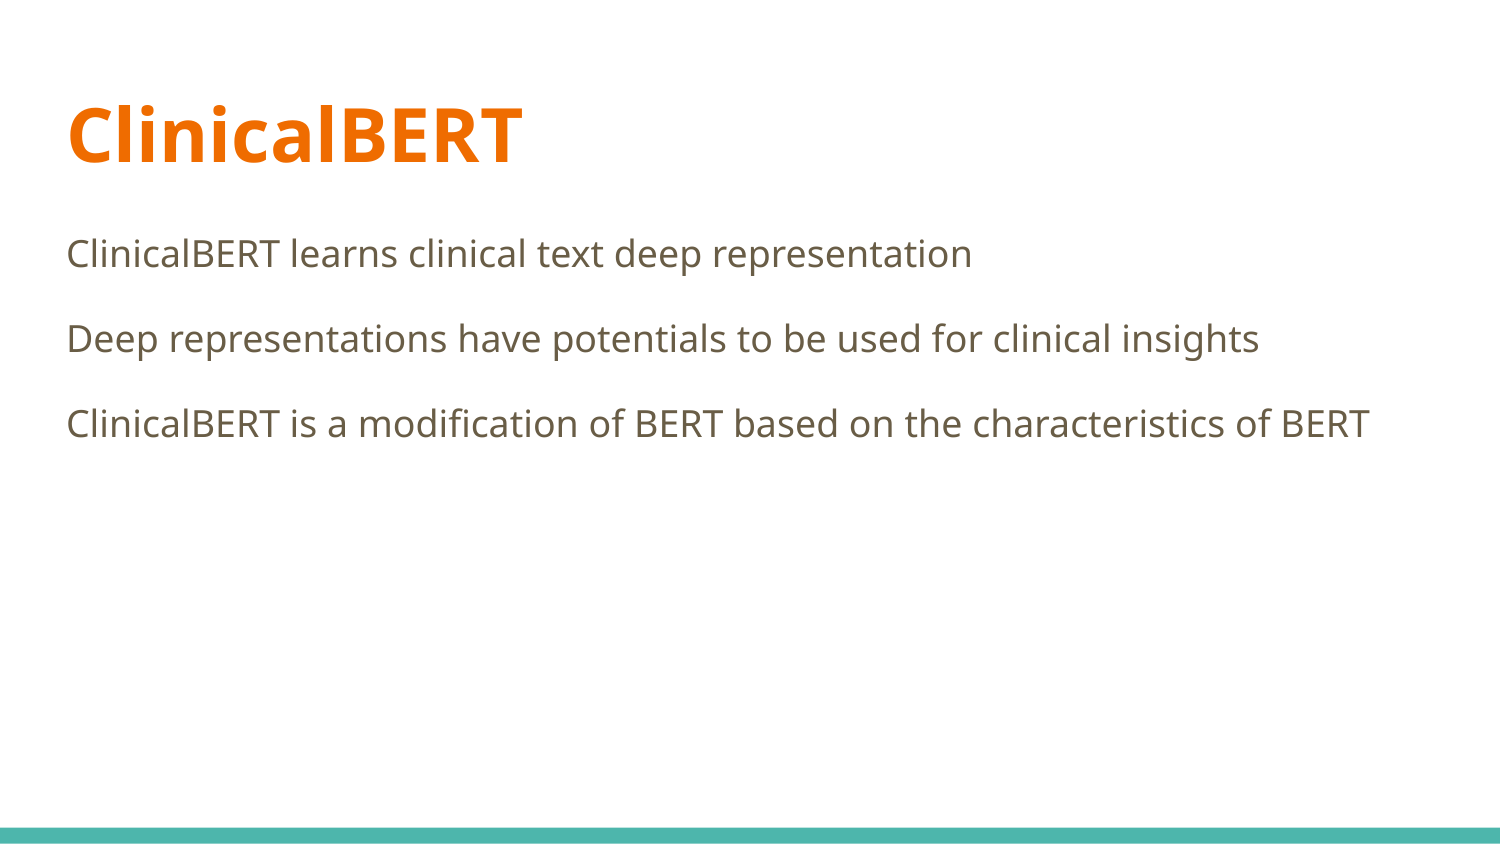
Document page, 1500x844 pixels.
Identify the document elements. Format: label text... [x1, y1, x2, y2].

title ClinicalBERT [51, 72, 1449, 189]
list ClinicalBERT learns clinical text deep representation Deep representations have potentials to be used for clinical insights ClinicalBERT is a modification of BERT based on the characteristics of BERT [51, 207, 1449, 750]
